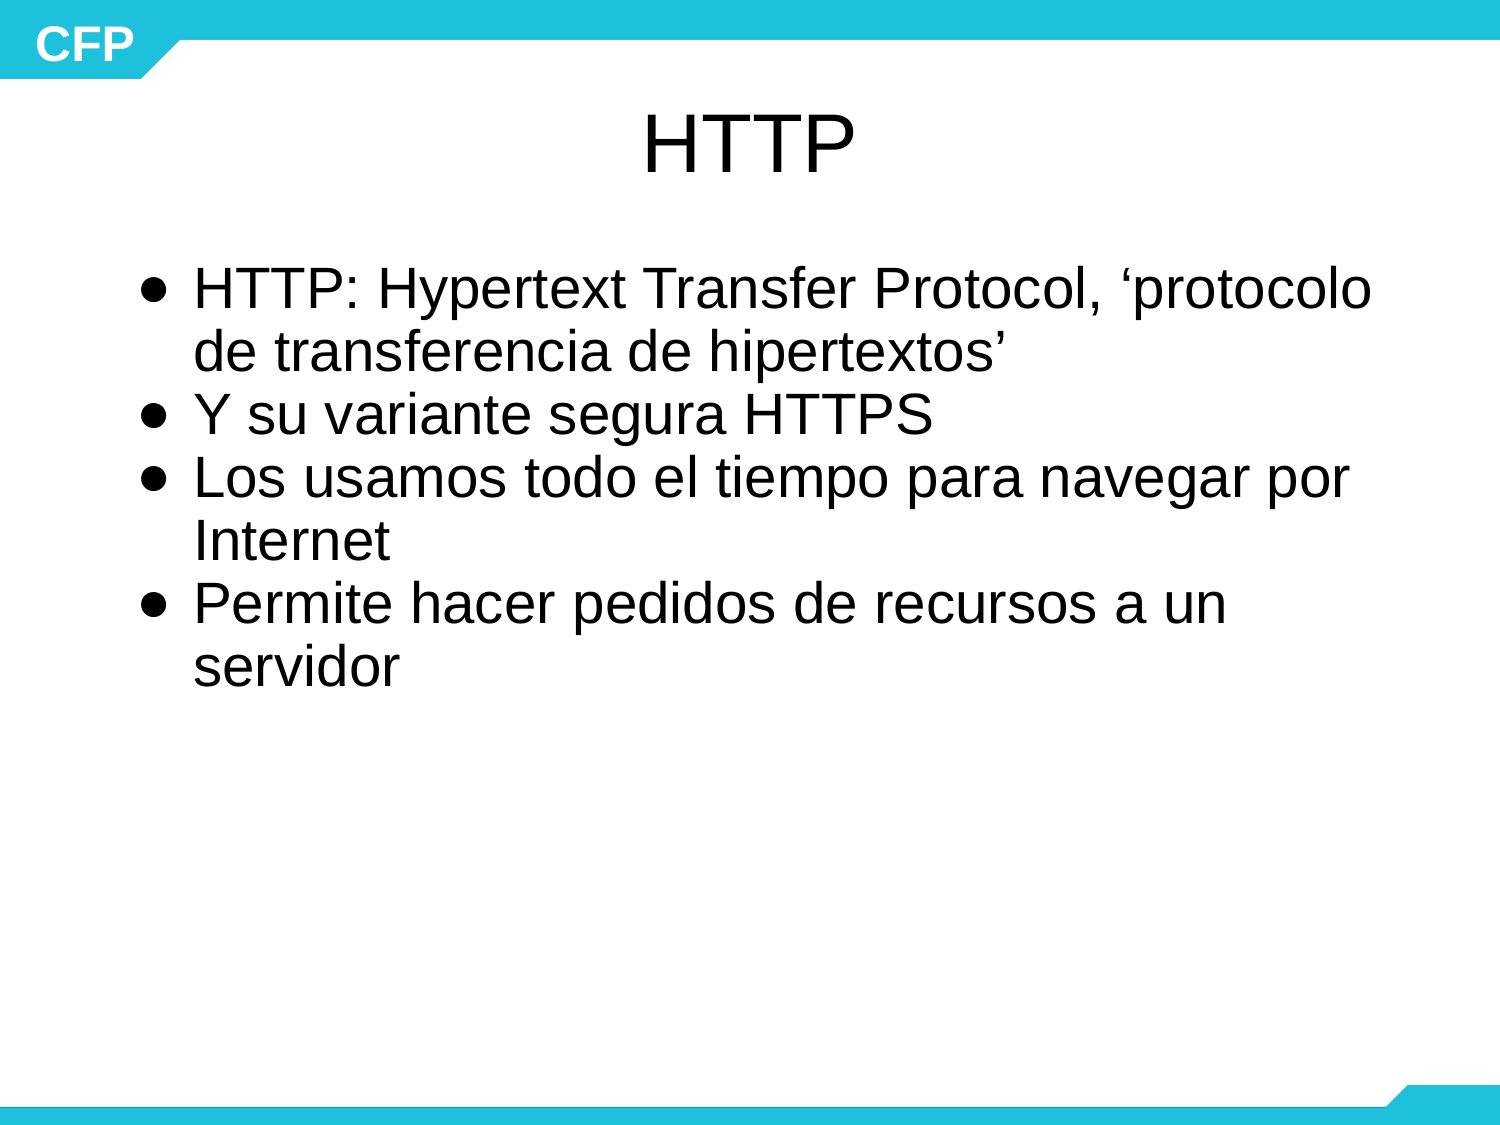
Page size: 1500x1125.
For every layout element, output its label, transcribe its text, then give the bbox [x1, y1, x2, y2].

title HTTP [103, 45, 1397, 246]
list HTTP: Hypertext Transfer Protocol, ‘protocolo de transferencia de hipertextos’ Y su variante segura HTTPS Los usamos todo el tiempo para navegar por Internet Permite hacer pedidos de recursos a un servidor [103, 251, 1397, 1069]
